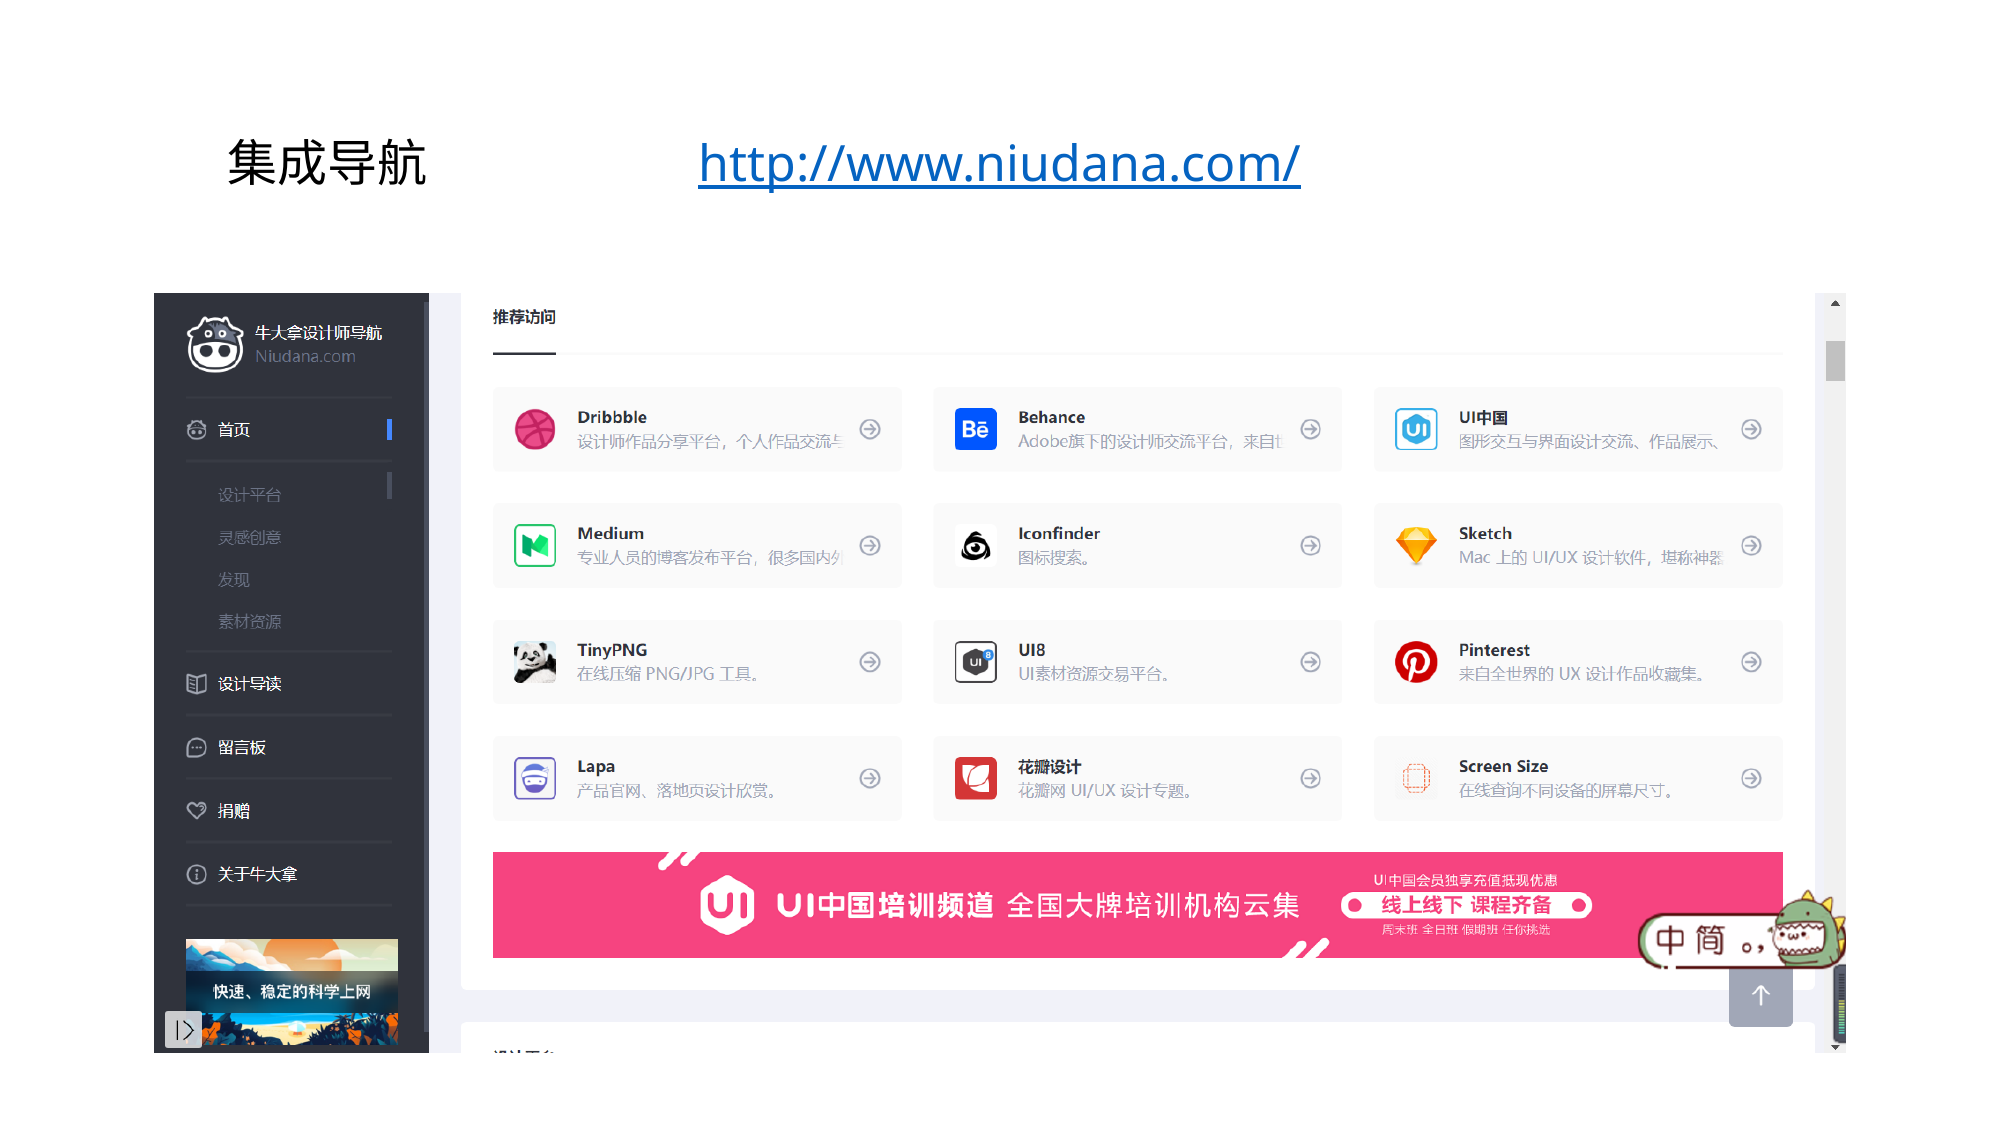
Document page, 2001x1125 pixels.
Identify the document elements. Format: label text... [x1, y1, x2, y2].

picture [154, 293, 1846, 1053]
text_box 集成导航 [212, 123, 442, 199]
text_box http://www.niudana.com/ [683, 123, 1317, 207]
